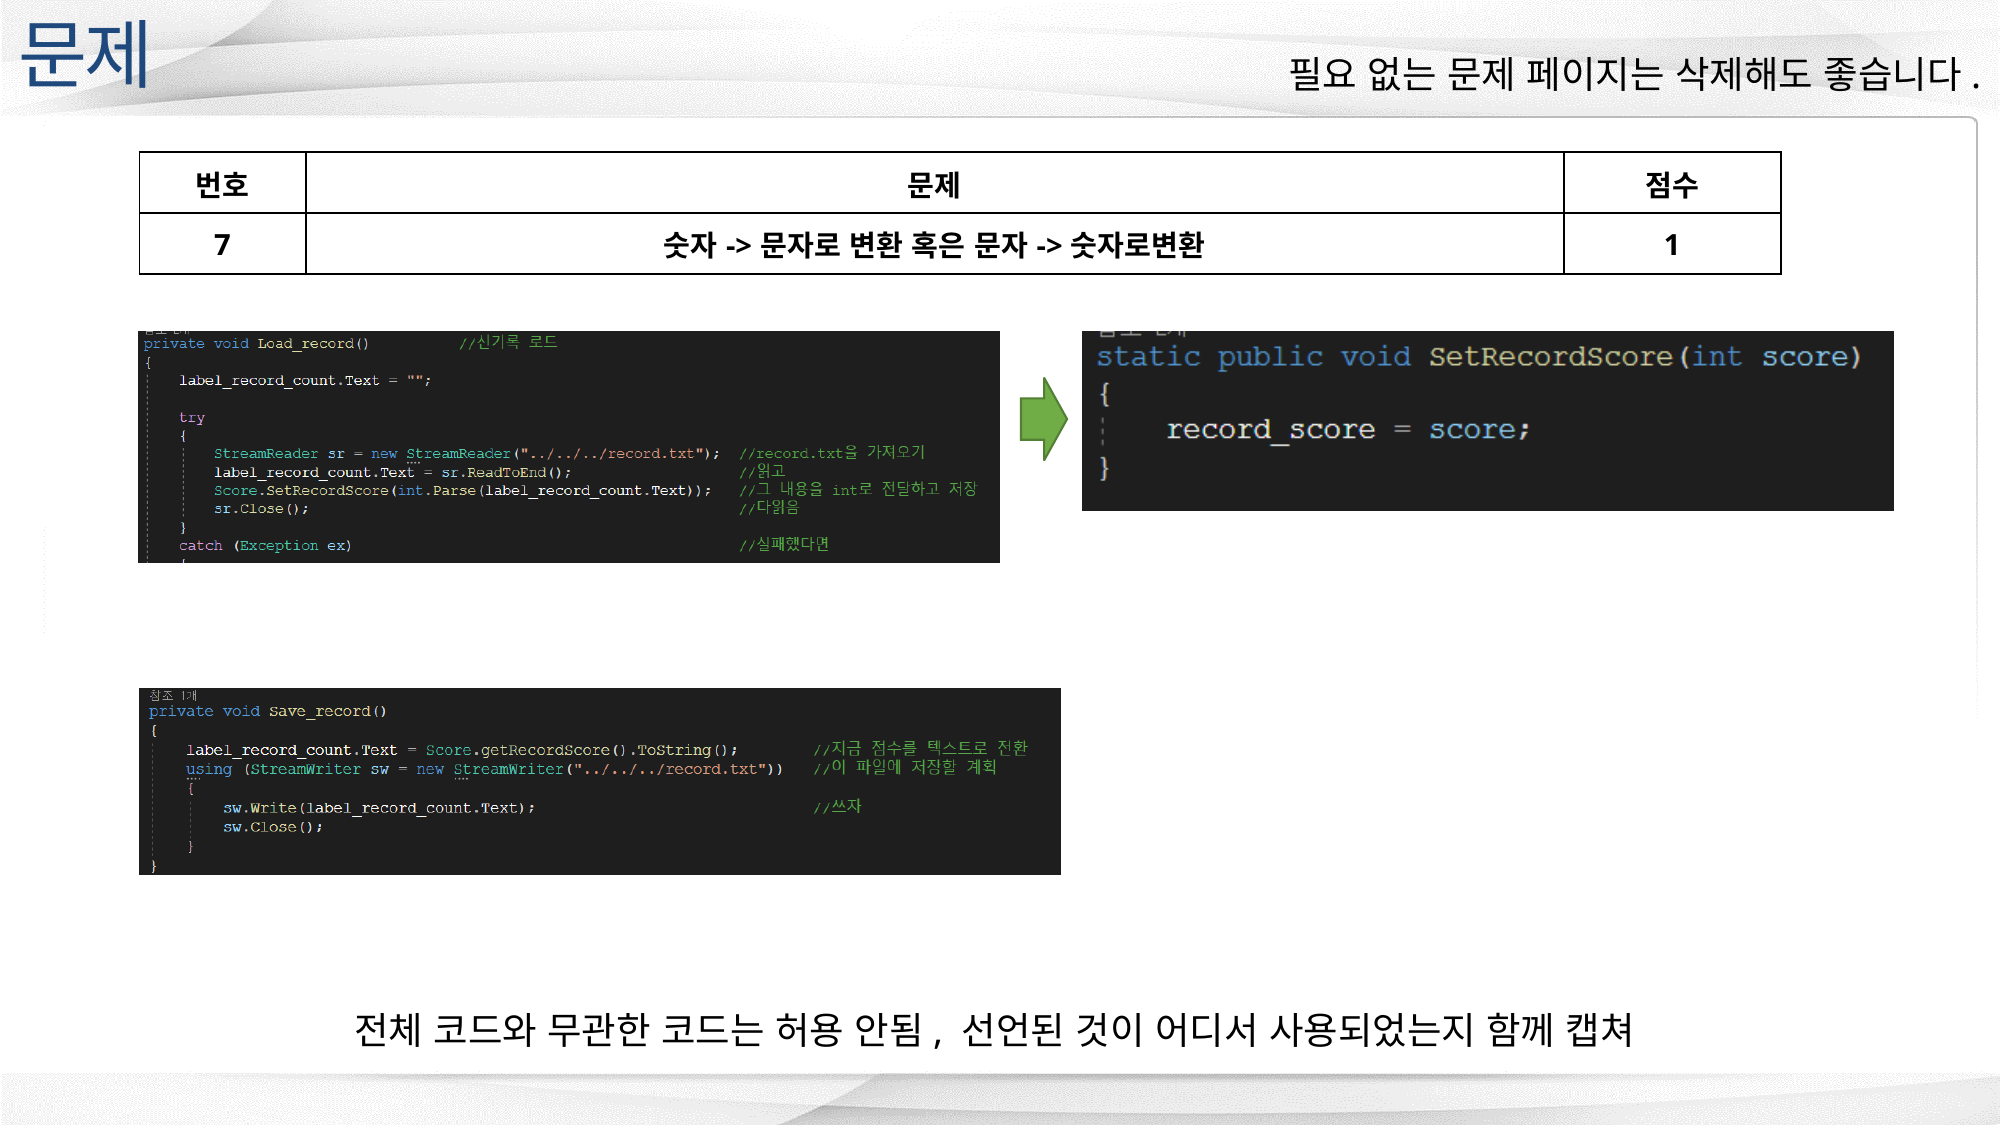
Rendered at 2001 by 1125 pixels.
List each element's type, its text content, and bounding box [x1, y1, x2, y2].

text_box 전체 코드와 무관한 코드는 허용 안됨, 선언된 것이 어디서 사용되었는지 함께 캡쳐 [139, 999, 1861, 1063]
table_cell 7 [140, 214, 305, 273]
table_header 문제 [307, 153, 1563, 212]
text_box [1019, 377, 1069, 462]
picture [0, 0, 2000, 1125]
table_header 번호 [140, 153, 305, 212]
table_header 점수 [1565, 153, 1780, 212]
text_box 문제 [4, 0, 920, 106]
text_box 필요 없는 문제 페이지는 삭제해도 좋습니다. [1247, 44, 1996, 107]
table_cell 숫자->문자로 변환 혹은 문자->숫자로변환 [307, 214, 1563, 273]
table_cell 1 [1565, 214, 1780, 273]
